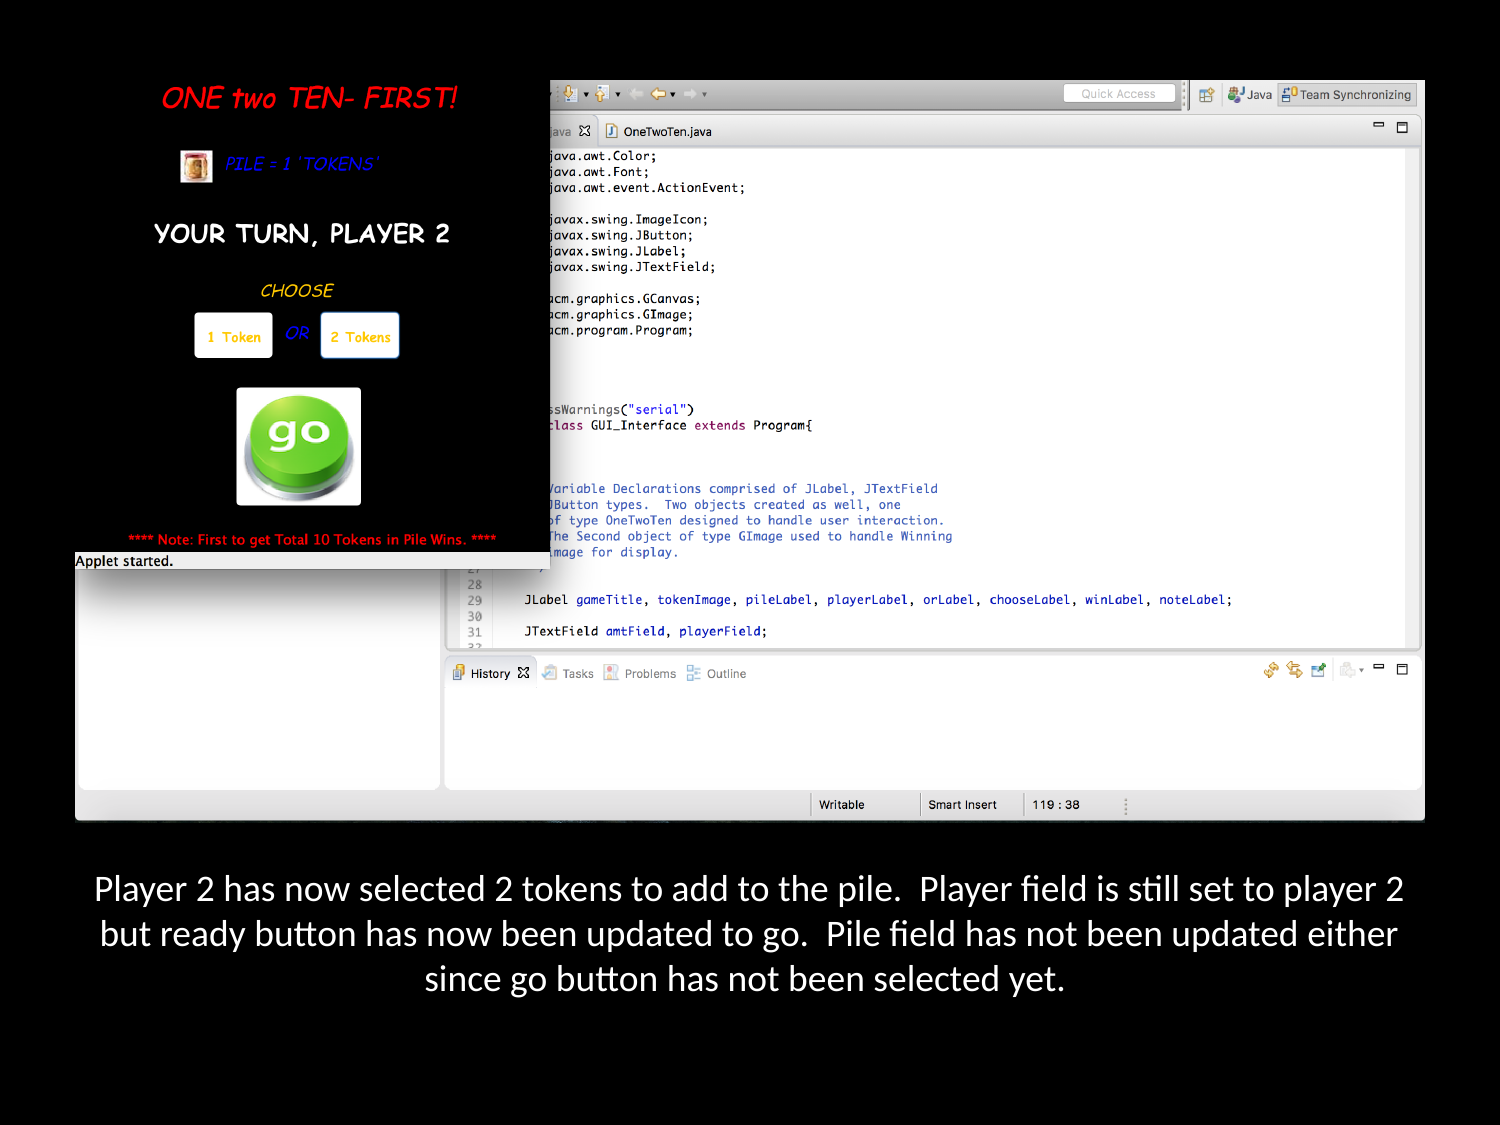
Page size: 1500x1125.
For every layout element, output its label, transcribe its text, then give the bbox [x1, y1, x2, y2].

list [74, 79, 1426, 823]
text_box Player 2 has now selected 2 tokens to add to the pile. Player field is still set to player 2 but ready button has now been updated to go. Pile field has not been updated either since go button has not been selected yet. [74, 856, 1425, 1007]
